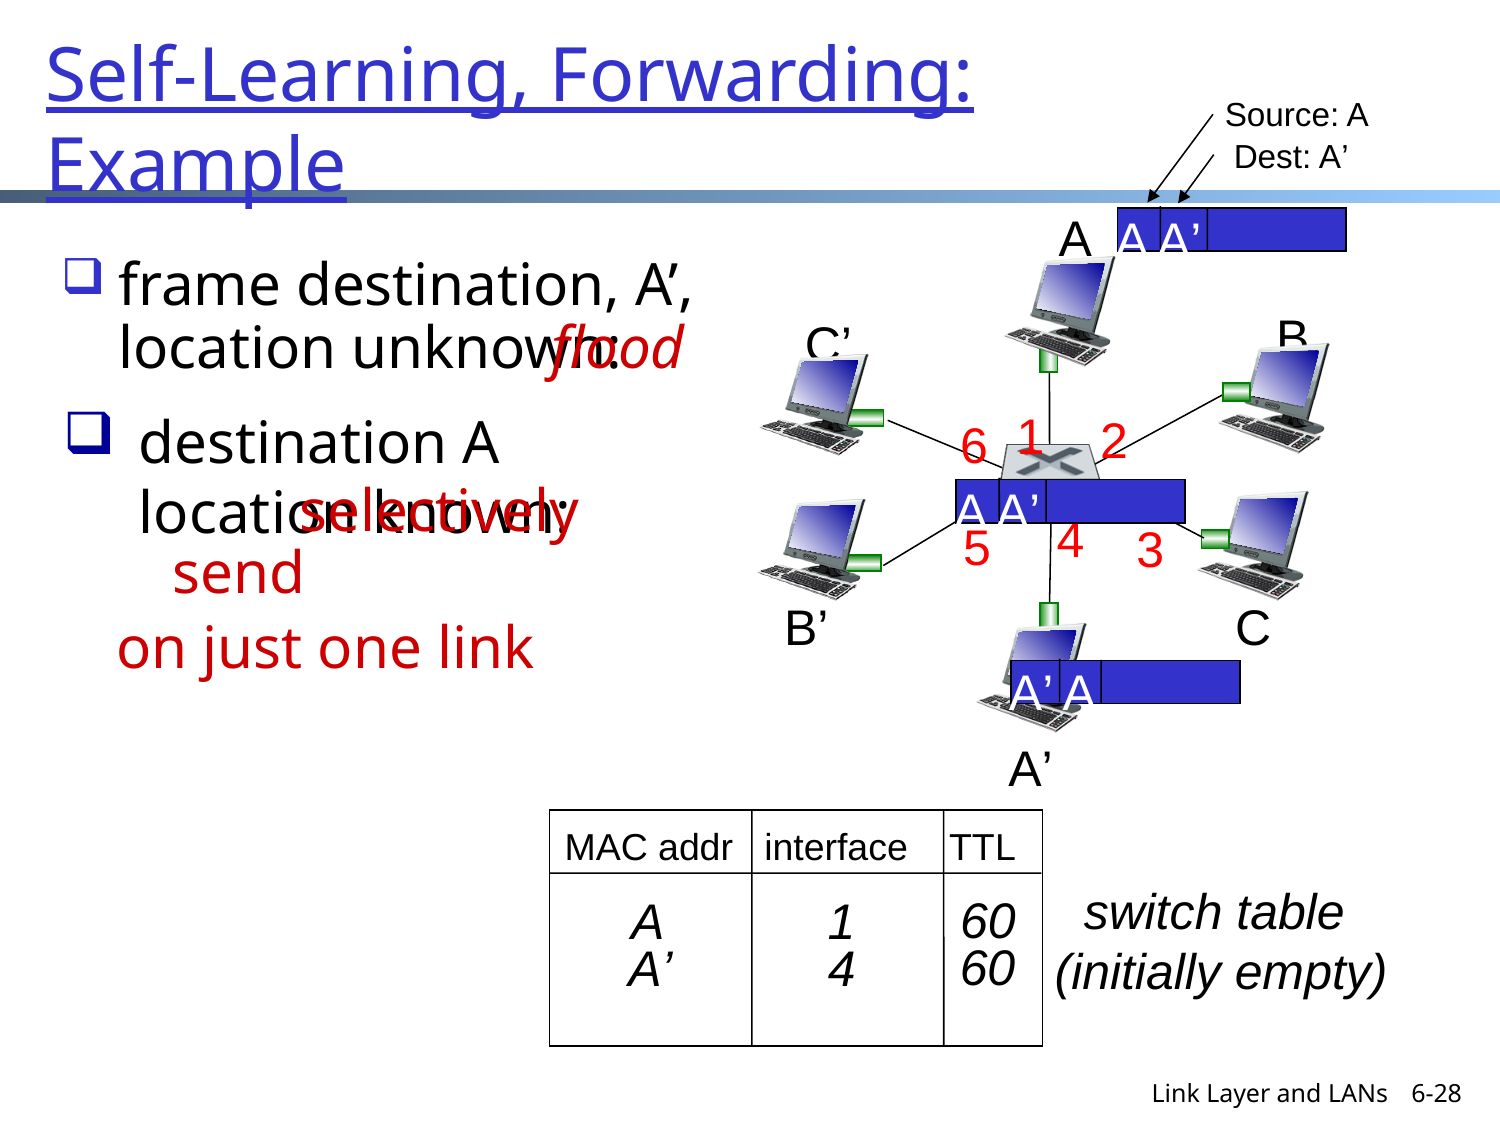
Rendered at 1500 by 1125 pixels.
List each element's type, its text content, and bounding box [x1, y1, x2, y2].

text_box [1111, 200, 1347, 262]
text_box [547, 809, 1043, 1048]
slide_number 6-28 [1386, 1069, 1478, 1115]
title Self-Learning, Forwarding: Example [30, 23, 1263, 211]
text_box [617, 927, 1024, 990]
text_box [1147, 85, 1386, 204]
text_box flood [537, 303, 700, 388]
text_box switch table (initially empty) [1047, 871, 1403, 1007]
footer Link Layer and LANs [1045, 1069, 1404, 1110]
list frame destination, A’, location unknown: [46, 247, 711, 403]
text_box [950, 472, 1186, 534]
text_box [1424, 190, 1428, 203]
text_box destination A location known: [49, 397, 713, 553]
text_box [618, 880, 1025, 928]
text_box selectively send on just one link [101, 473, 714, 561]
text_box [1005, 652, 1241, 715]
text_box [730, 199, 1332, 791]
